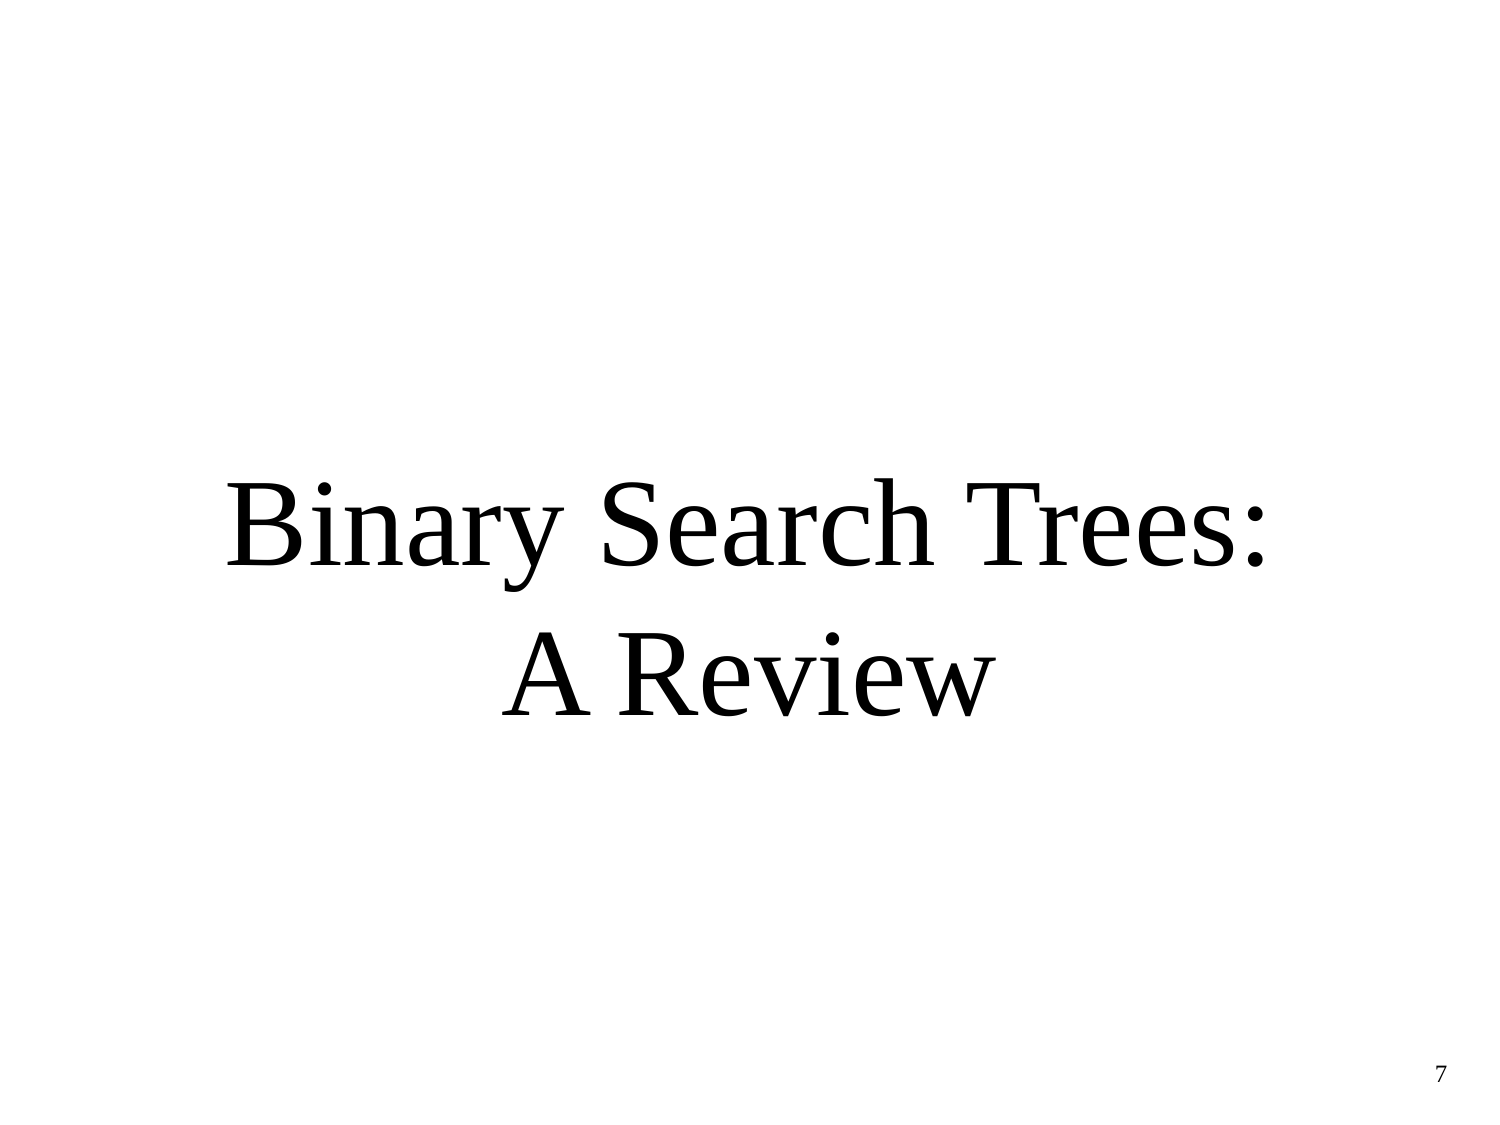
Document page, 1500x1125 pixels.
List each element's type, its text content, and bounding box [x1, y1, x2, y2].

slide_number 7 [1333, 1042, 1463, 1103]
title Binary Search Trees: A Review [102, 280, 1397, 749]
